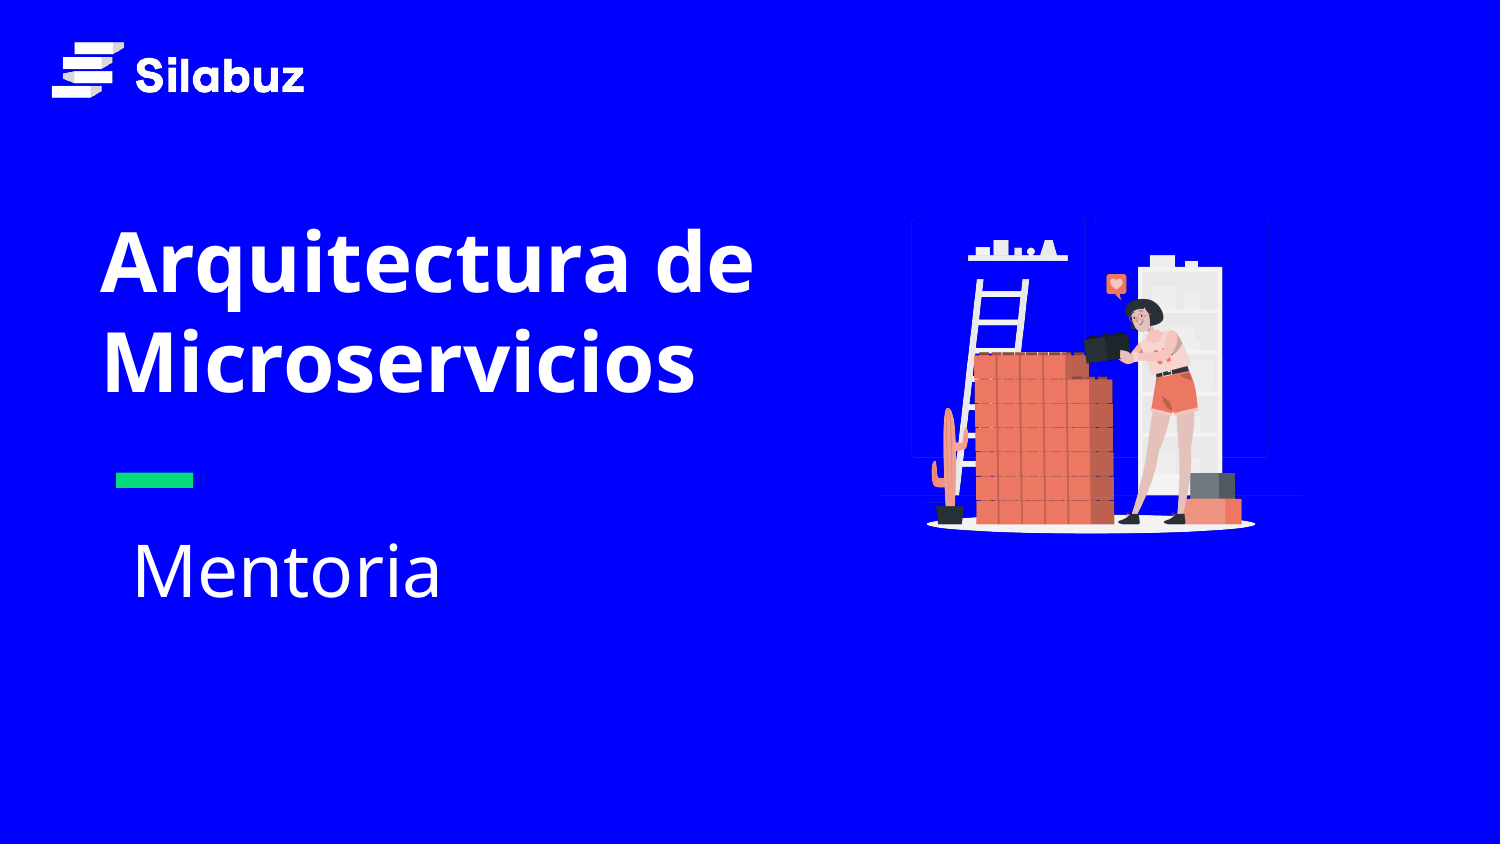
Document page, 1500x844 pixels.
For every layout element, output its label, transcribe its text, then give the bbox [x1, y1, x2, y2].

picture [878, 171, 1303, 596]
text_box Mentoria [116, 509, 575, 623]
text_box [116, 472, 194, 488]
picture [34, 31, 323, 107]
text_box Arquitectura de Microservicios [85, 194, 873, 422]
